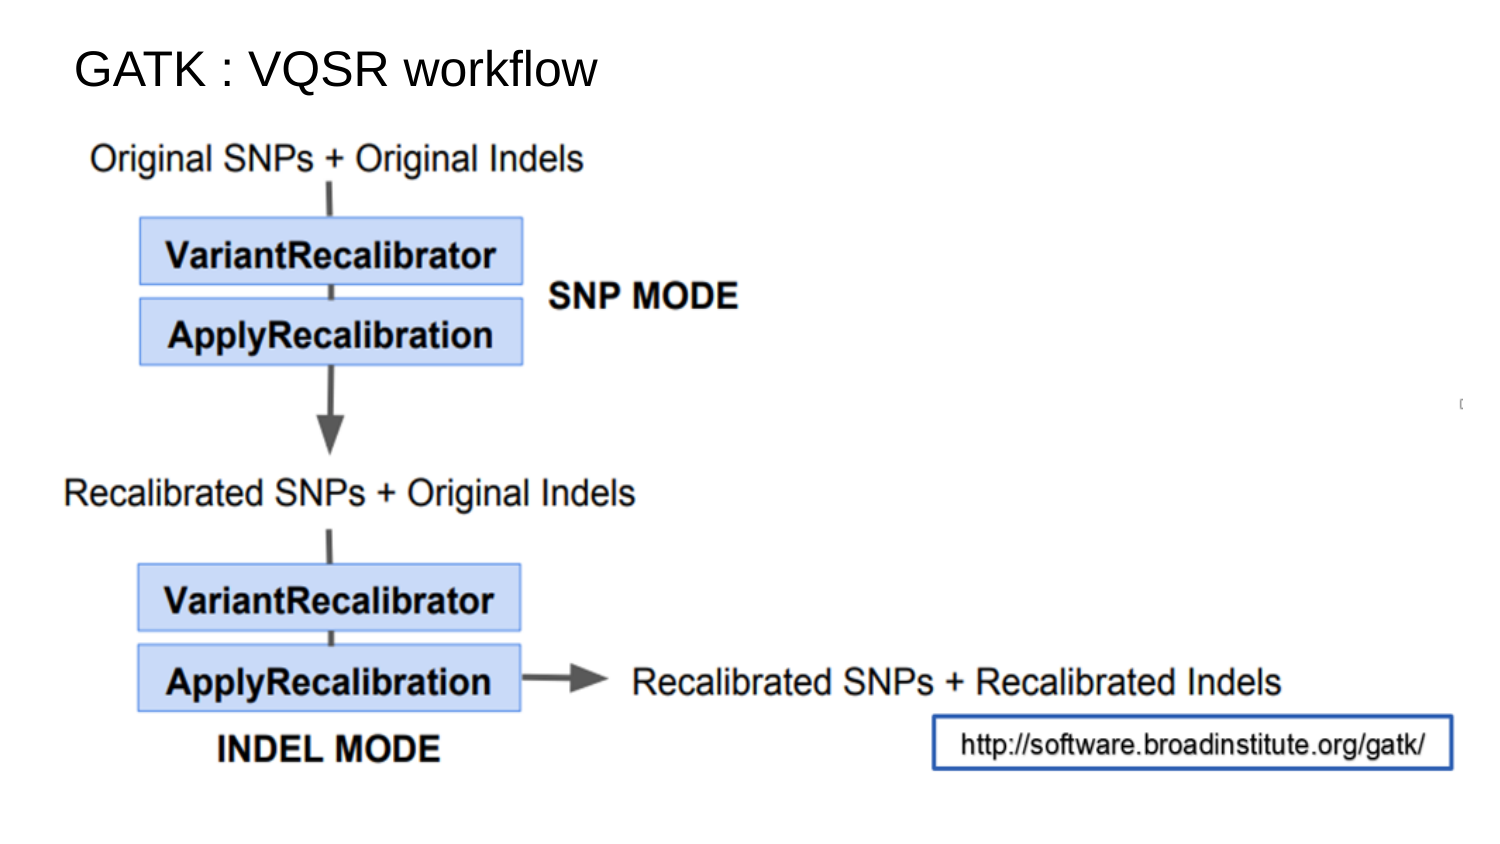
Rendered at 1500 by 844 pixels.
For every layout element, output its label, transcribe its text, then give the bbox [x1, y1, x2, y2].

title GATK : VQSR workflow [58, 21, 1457, 95]
picture [58, 122, 1463, 781]
